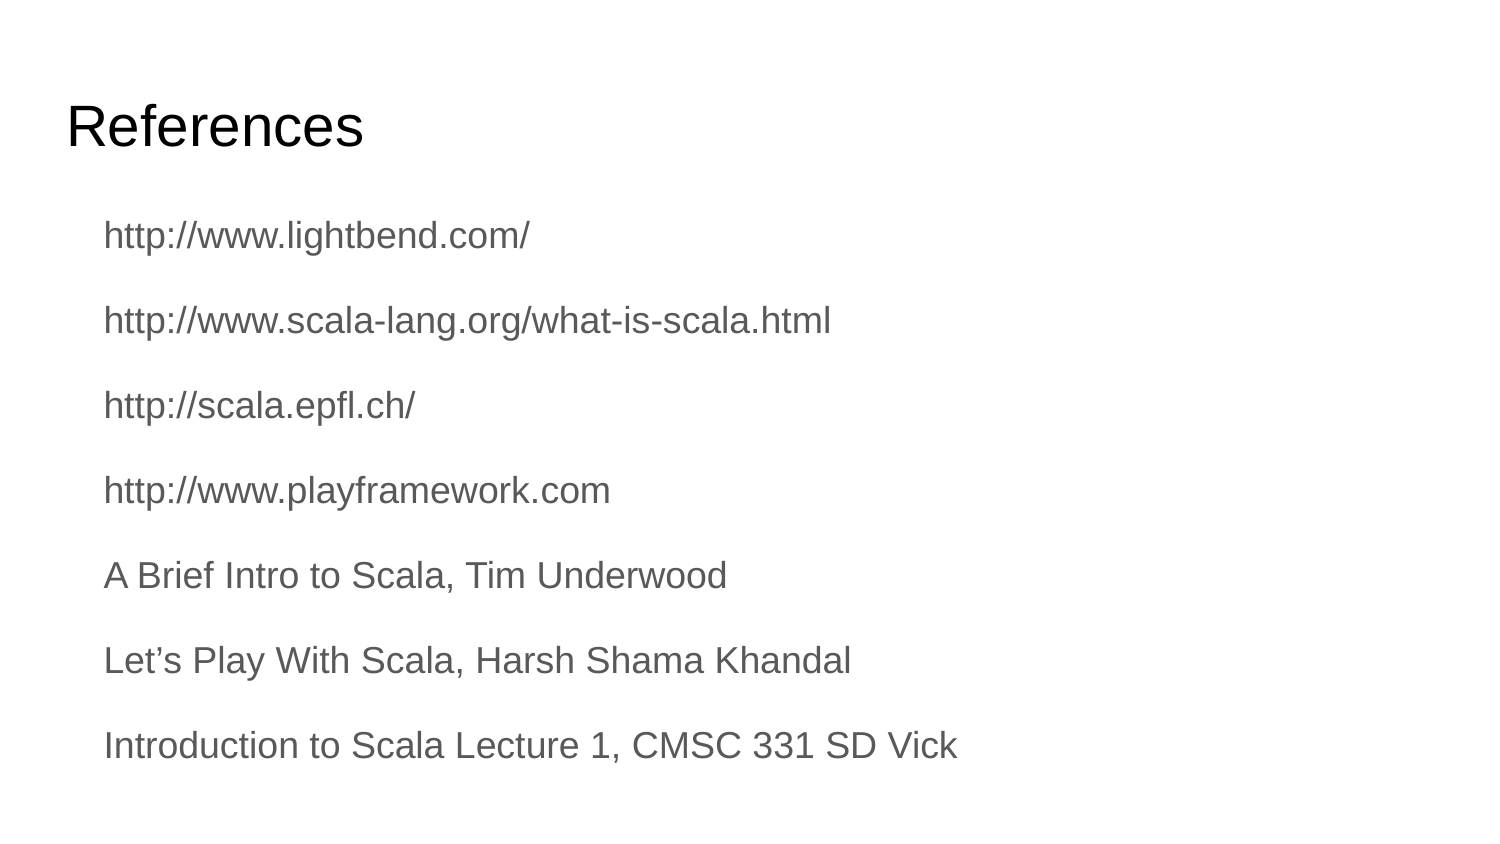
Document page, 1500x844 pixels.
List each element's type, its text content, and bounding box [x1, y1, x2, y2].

list http://www.lightbend.com/ http://www.scala-lang.org/what-is-scala.html http://scala.epfl.ch/ http://www.playframework.com A Brief Intro to Scala, Tim Underwood Let’s Play With Scala, Harsh Shama Khandal Introduction to Scala Lecture 1, CMSC 331 SD Vick [51, 189, 1449, 750]
title References [51, 72, 1449, 167]
